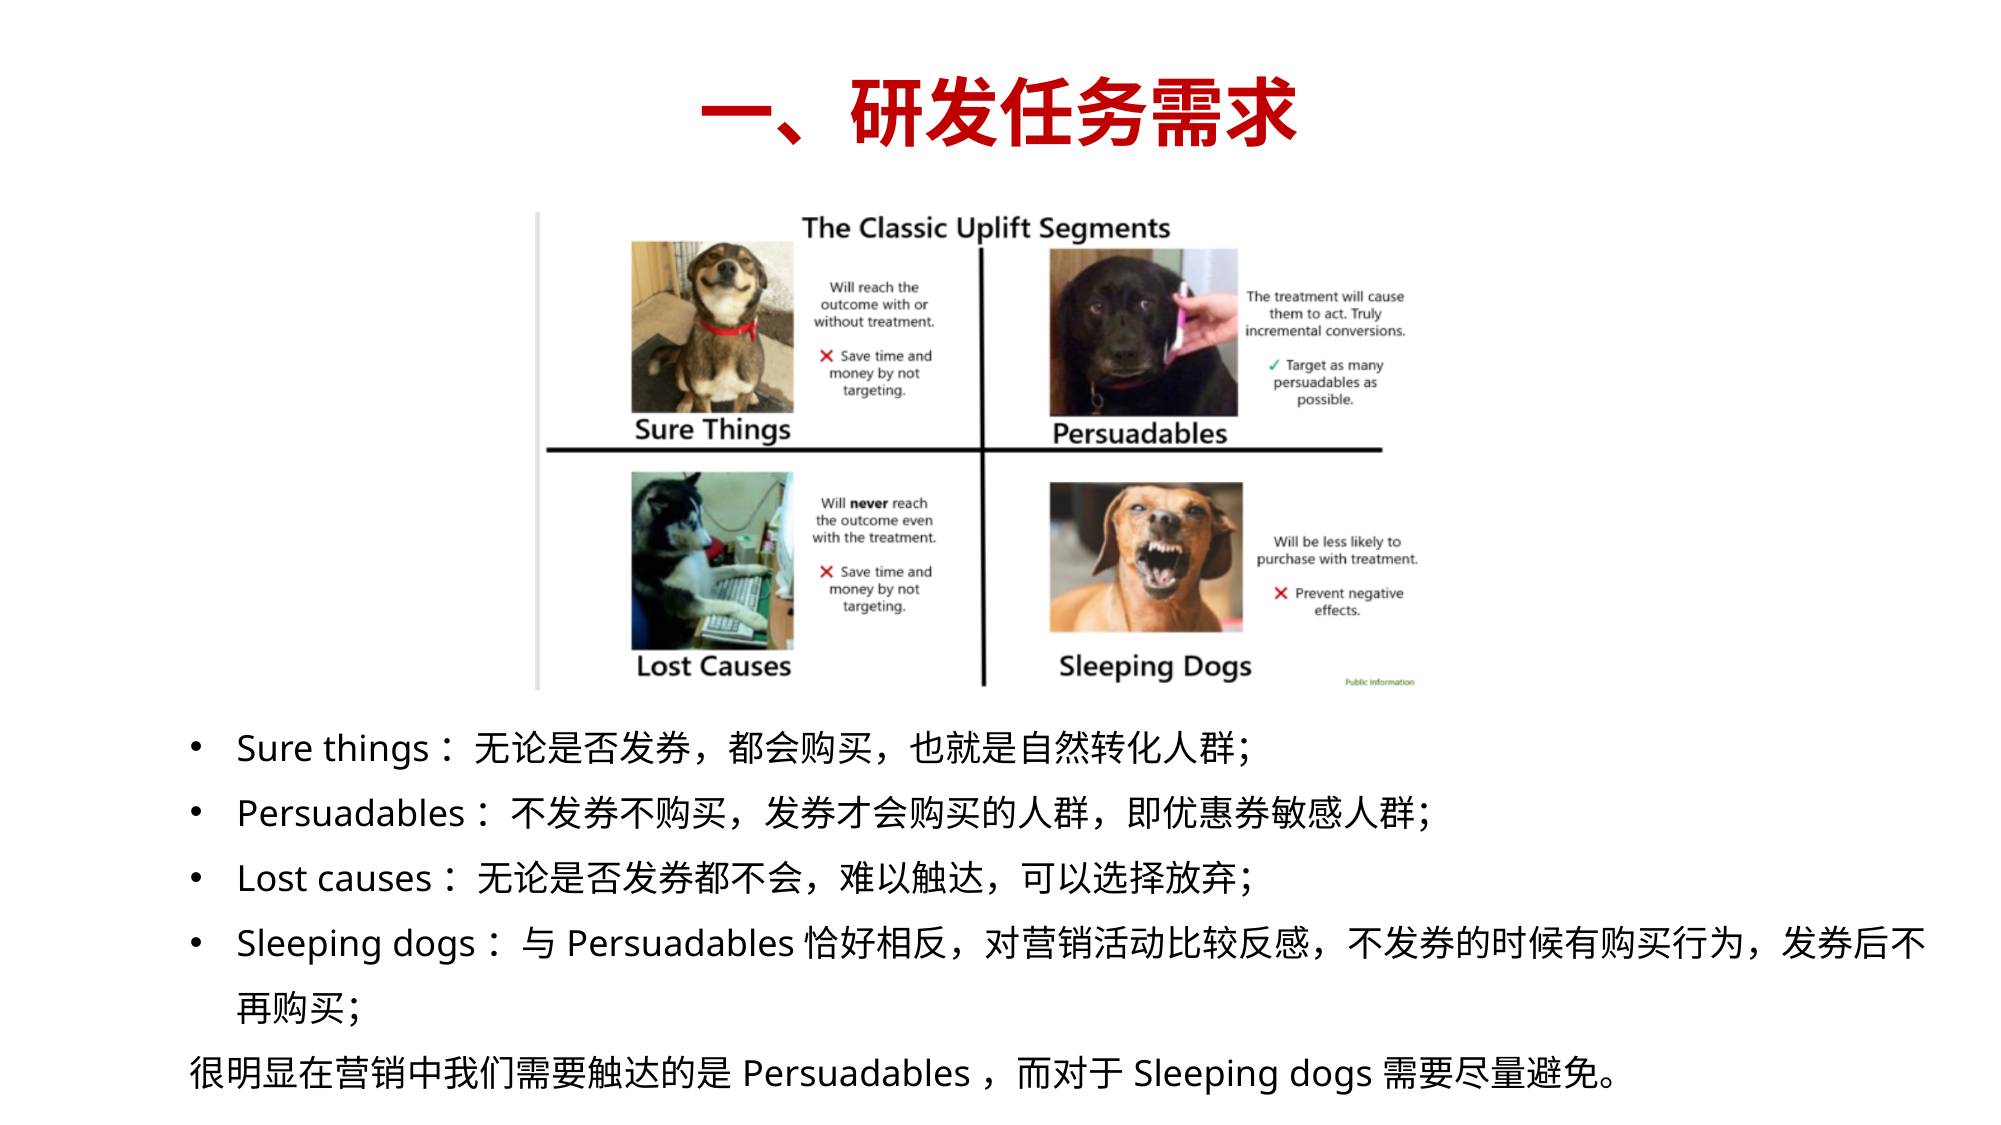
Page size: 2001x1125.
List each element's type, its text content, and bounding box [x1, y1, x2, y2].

text_box 一、研发任务需求 [143, 22, 1857, 163]
picture [504, 187, 1496, 713]
text_box Sure things：无论是否发券，都会购买，也就是自然转化人群； Persuadables：不发券不购买，发券才会购买的人群，即优惠券敏感人群； Lost causes：无论是否发券都不会，难以触达，可以选择放弃； Sleeping dogs：与Persuadables恰好相反，对营销活动比较反感，不发券的时候有购买行为，发券后不再购买； 很明显在营销中我们需要触达的是Persuadables，而对于Sleeping dogs需要尽量避免。 [99, 695, 1967, 1101]
